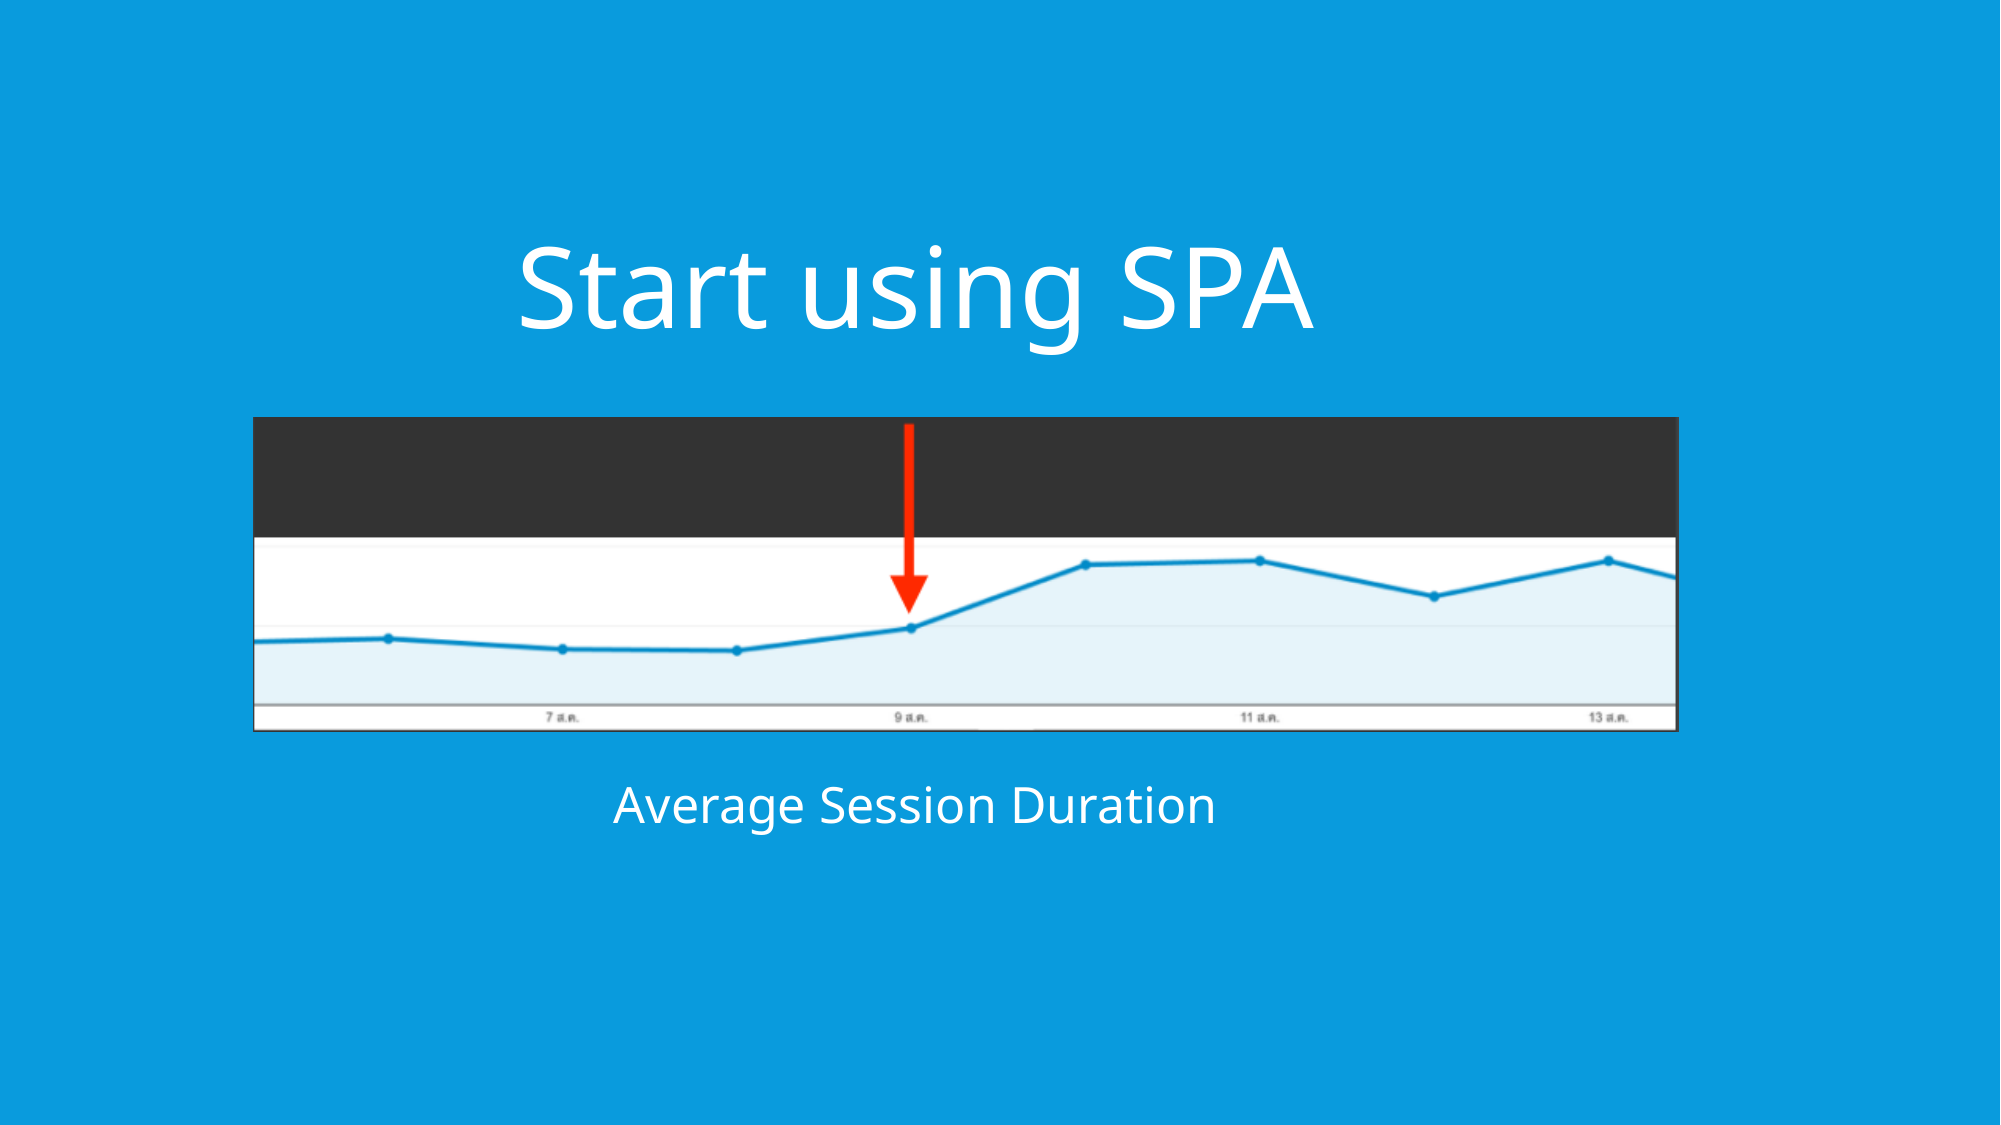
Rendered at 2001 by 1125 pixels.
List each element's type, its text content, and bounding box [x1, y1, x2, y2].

text_box Start using SPA [501, 209, 1330, 359]
picture [254, 418, 1678, 731]
text_box Average Session Duration [598, 765, 1233, 841]
